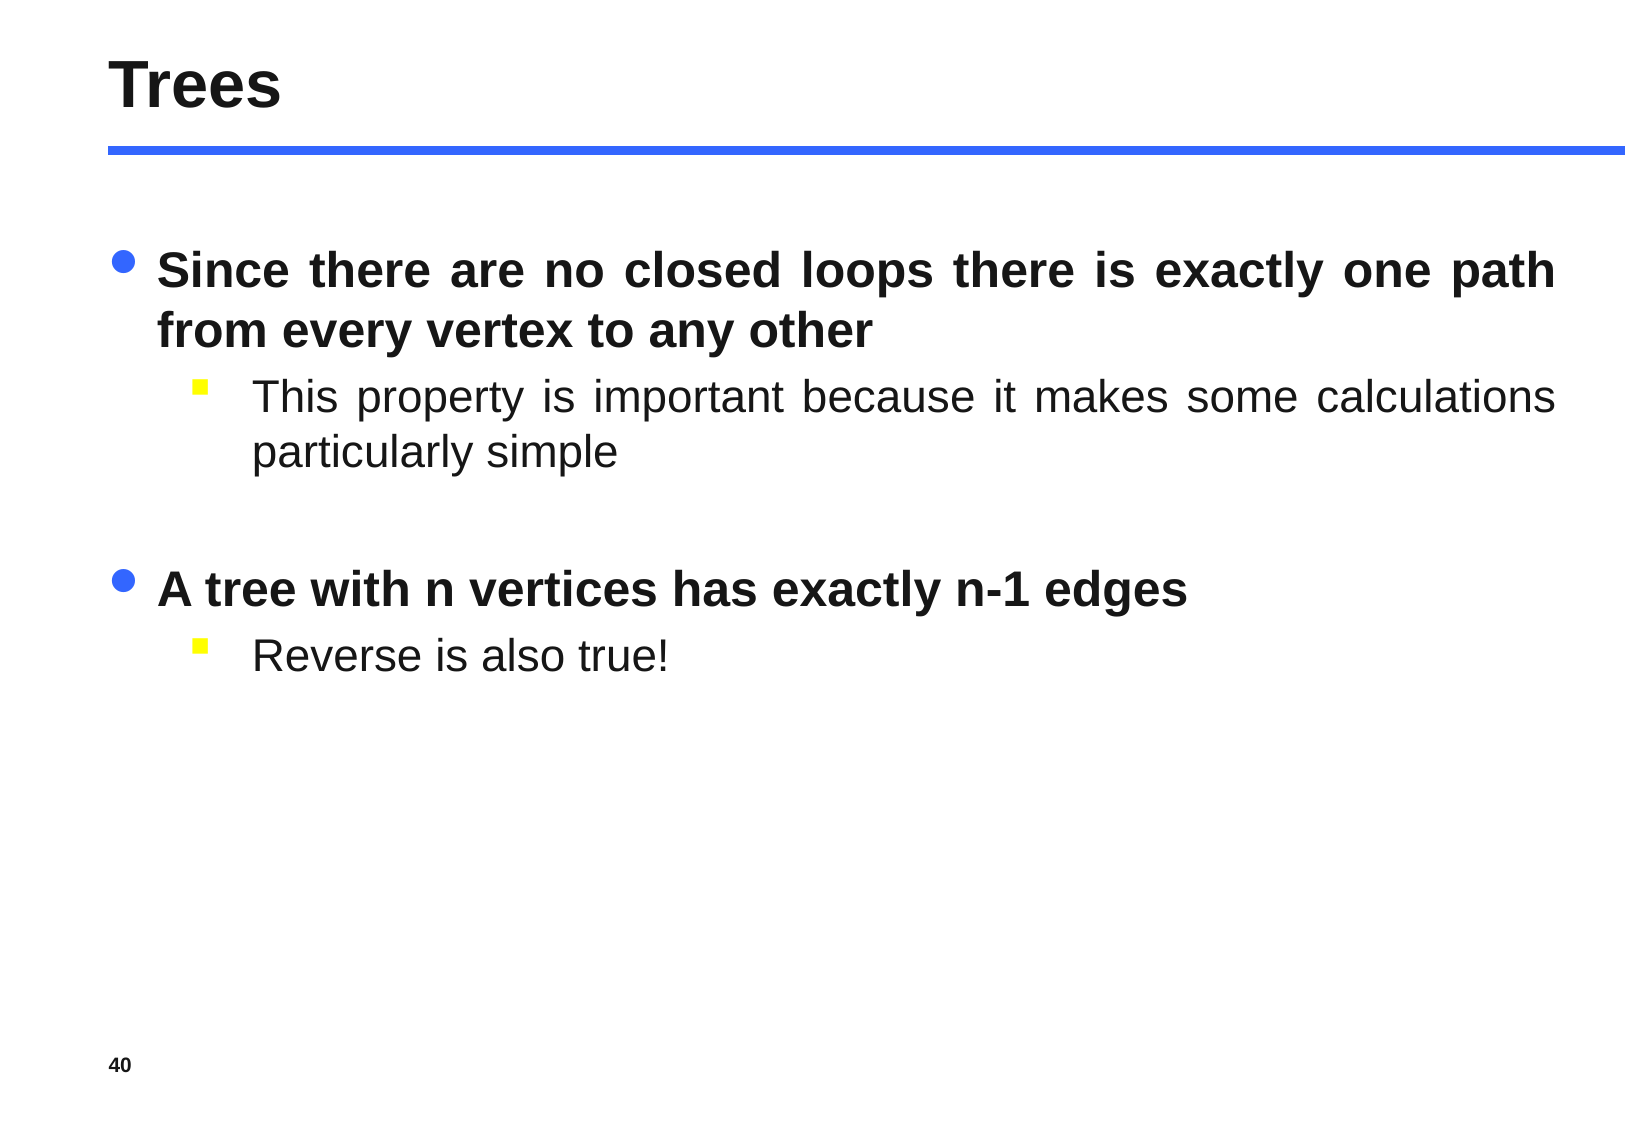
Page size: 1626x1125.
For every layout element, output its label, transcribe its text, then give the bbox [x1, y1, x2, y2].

title Trees [108, 30, 1558, 131]
list Since there are no closed loops there is exactly one path from every vertex to any other This property is important because it makes some calculations particularly simple A tree with n vertices has exactly n-1 edges Reverse is also true! [108, 236, 1558, 975]
slide_number 40 [108, 1051, 188, 1077]
